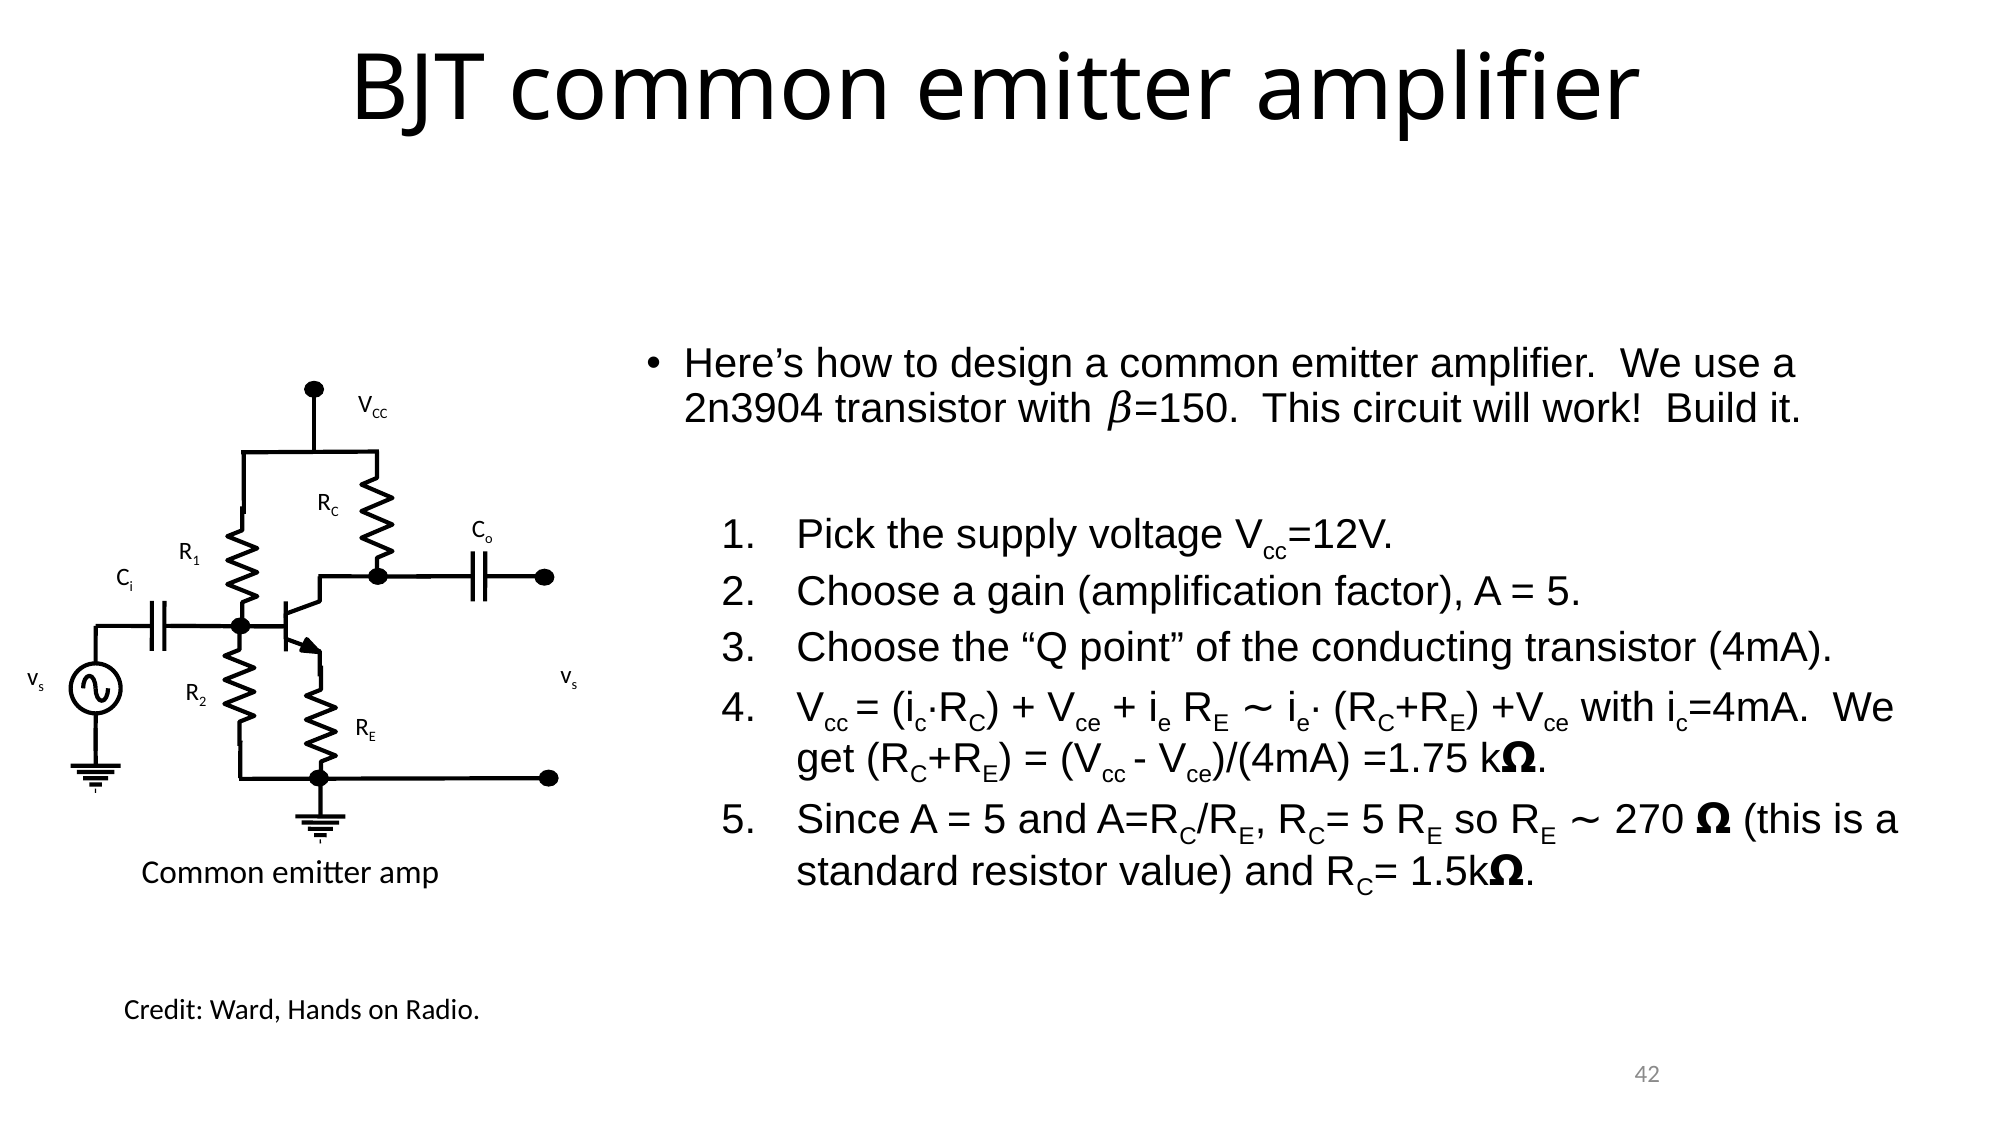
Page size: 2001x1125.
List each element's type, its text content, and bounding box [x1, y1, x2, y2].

title BJT common emitter amplifier [54, 18, 1938, 162]
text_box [12, 380, 606, 899]
slide_number 42 [1325, 1042, 1675, 1103]
list Here’s how to design a common emitter amplifier. We use a 2n3904 transistor with 𝛽=150. This circuit will work! Build it. Pick the supply voltage Vcc=12V. Choose a gain (amplification factor), A = 5. Choose the “Q point” of the conducting transistor (4mA). Vcc = (ic∙RC) + Vce + ie RE ∼ ie∙ (RC+RE) +Vce with ic=4mA. We get (RC+RE) = (Vcc - Vce)/(4mA) =1.75 k𝝮. Since A = 5 and A=RC/RE, RC= 5 RE so RE ∼ 270 𝝮 (this is a standard resistor value) and RC= 1.5k𝝮. [631, 334, 1934, 973]
text_box Credit: Ward, Hands on Radio. [109, 982, 496, 1033]
